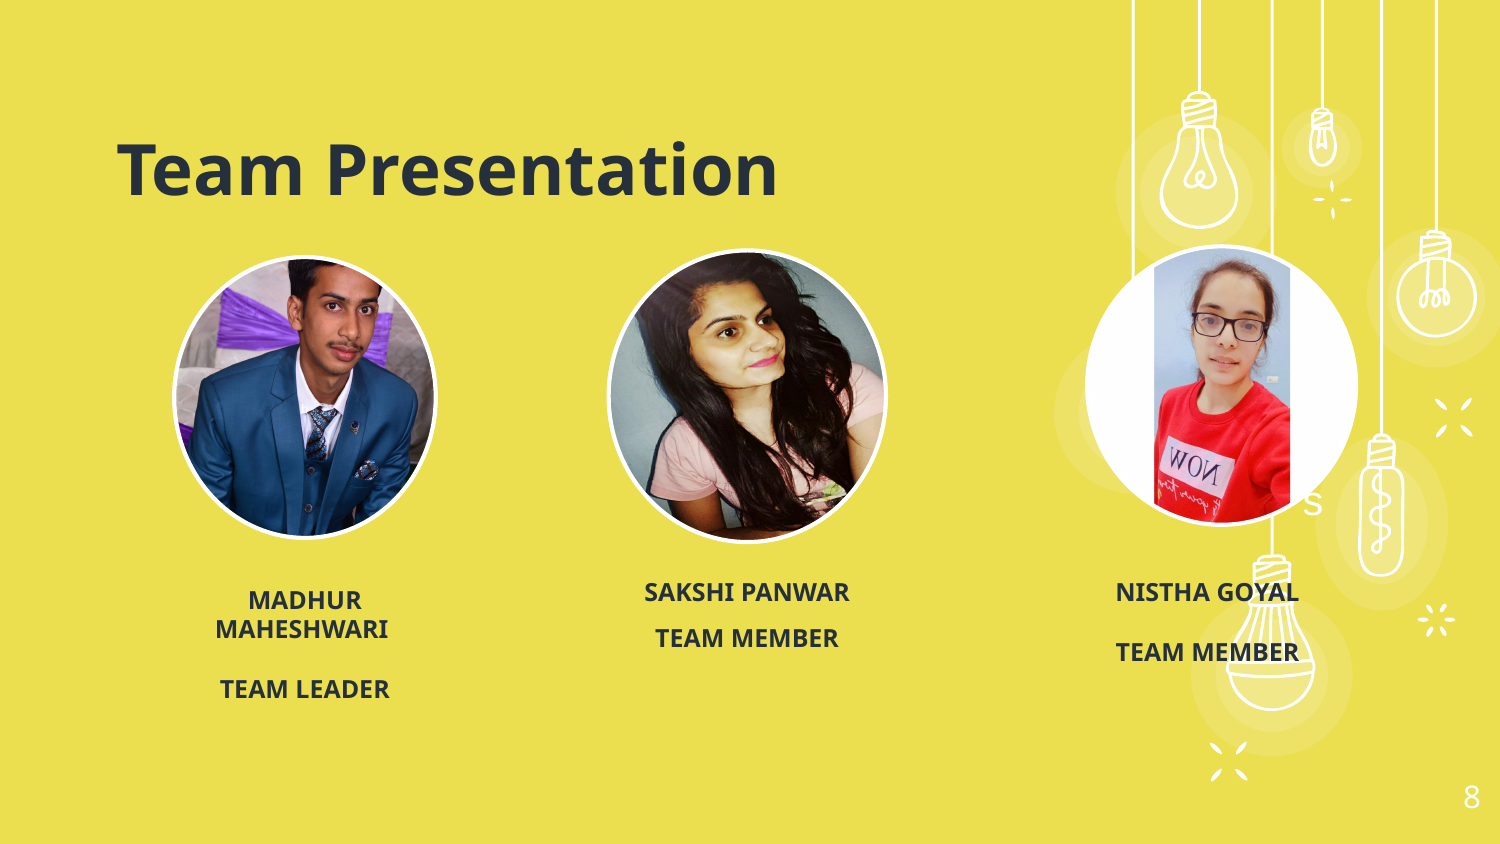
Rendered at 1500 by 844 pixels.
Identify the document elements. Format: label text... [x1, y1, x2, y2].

text_box [750, 421, 800, 472]
text_box NISTHA GOYAL TEAM MEMBER [1036, 576, 1380, 691]
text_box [392, 238, 671, 557]
text_box [144, 560, 377, 711]
text_box [675, 248, 889, 545]
slide_number 8 [1426, 766, 1482, 832]
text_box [173, 221, 436, 545]
text_box SAKSHI PANWAR TEAM MEMBER [631, 576, 864, 691]
title Team Presentation [116, 133, 1045, 211]
text_box MADHUR MAHESHWARI TEAM LEADER [189, 584, 421, 699]
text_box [1086, 246, 1357, 526]
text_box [705, 398, 795, 445]
